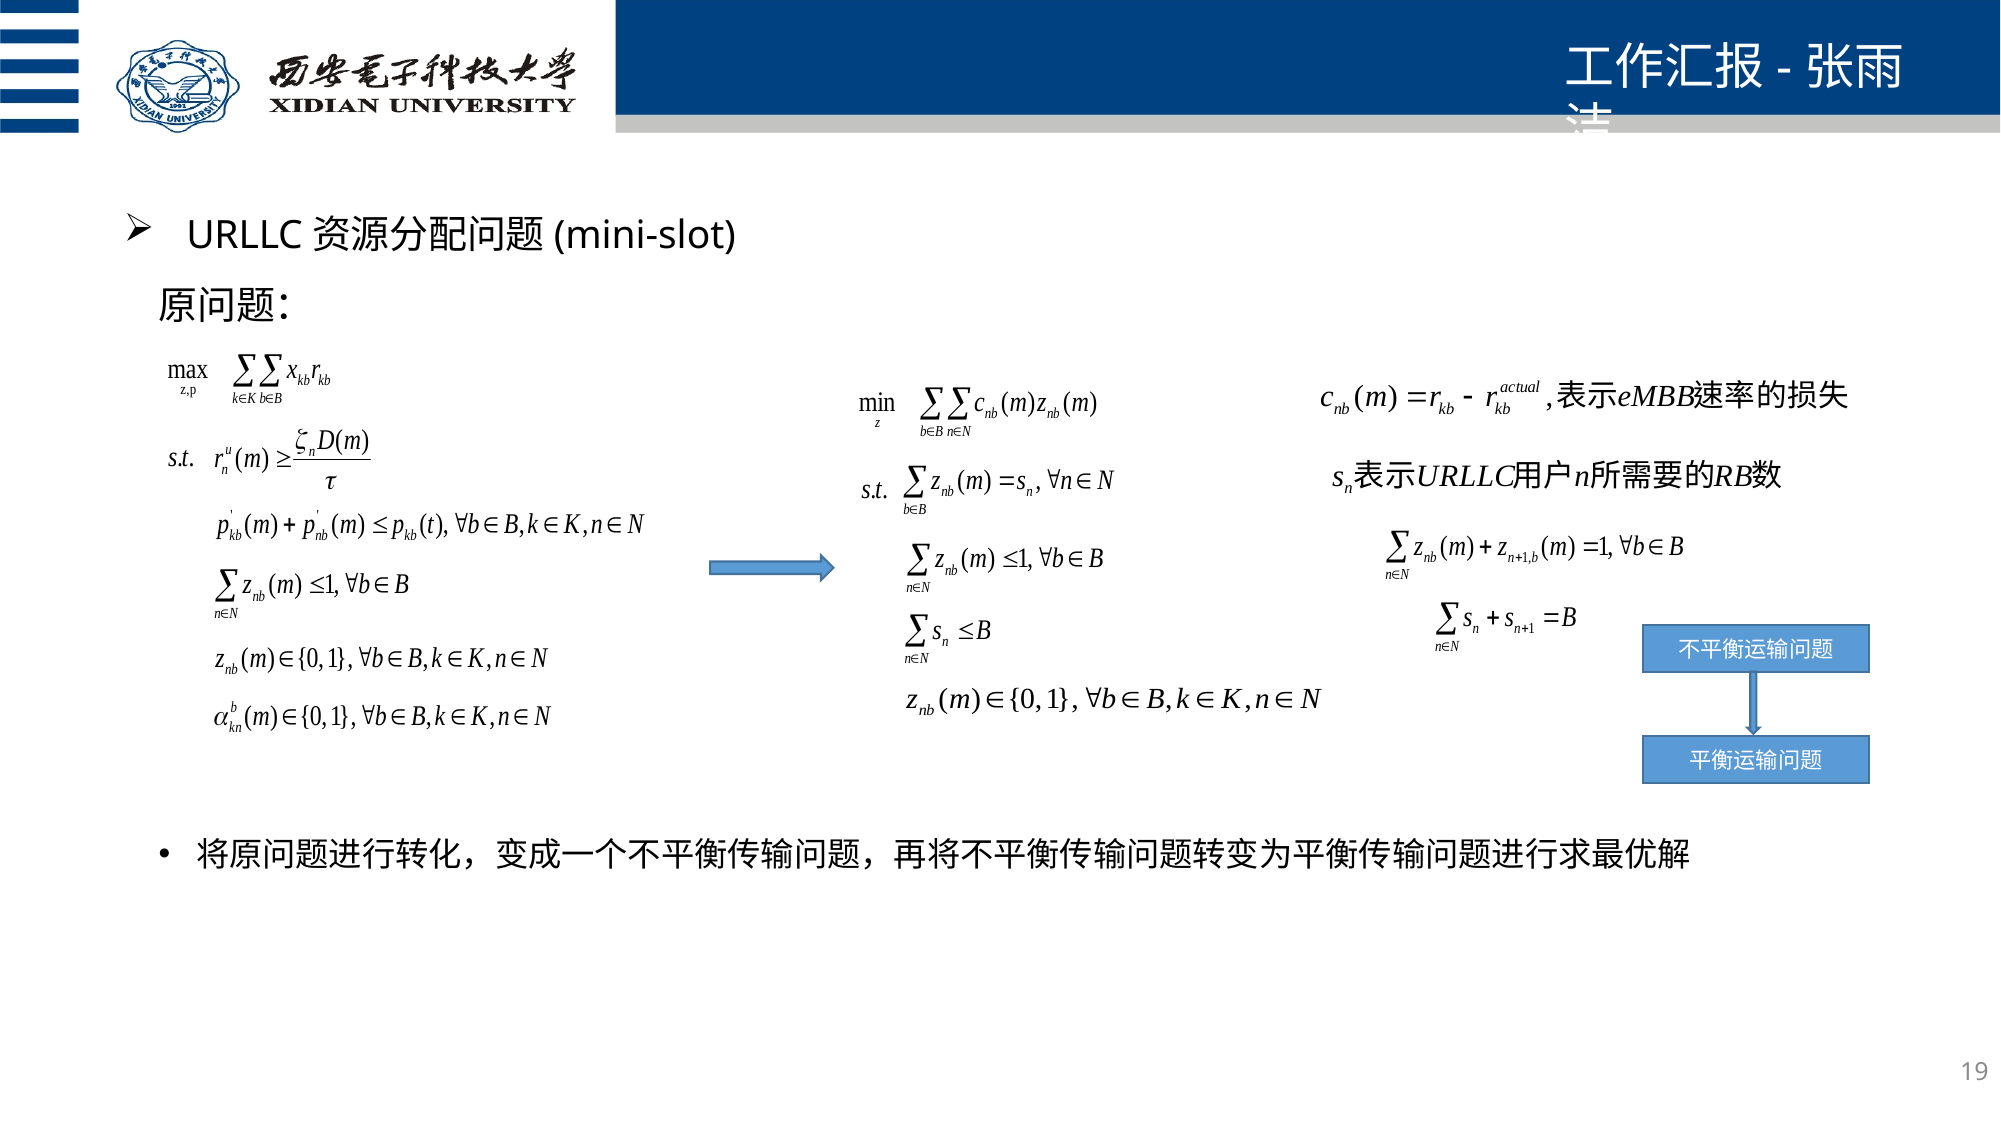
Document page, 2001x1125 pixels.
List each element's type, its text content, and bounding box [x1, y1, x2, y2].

text_box [709, 552, 835, 583]
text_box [1381, 526, 1689, 586]
text_box 工作汇报-张雨洁 [1549, 27, 1962, 163]
text_box URLLC资源分配问题(mini-slot) [109, 201, 967, 264]
picture [0, 0, 2001, 1125]
slide_number 19 [1550, 1042, 2000, 1103]
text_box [1316, 373, 1853, 421]
text_box 原问题： [143, 273, 384, 335]
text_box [855, 383, 1328, 722]
text_box 将原问题进行转化，变成一个不平衡传输问题，再将不平衡传输问题转变为平衡传输问题进行求最优解 [143, 826, 1727, 881]
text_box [1328, 455, 1788, 501]
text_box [164, 349, 650, 739]
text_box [1642, 624, 1870, 783]
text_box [1431, 598, 1581, 658]
